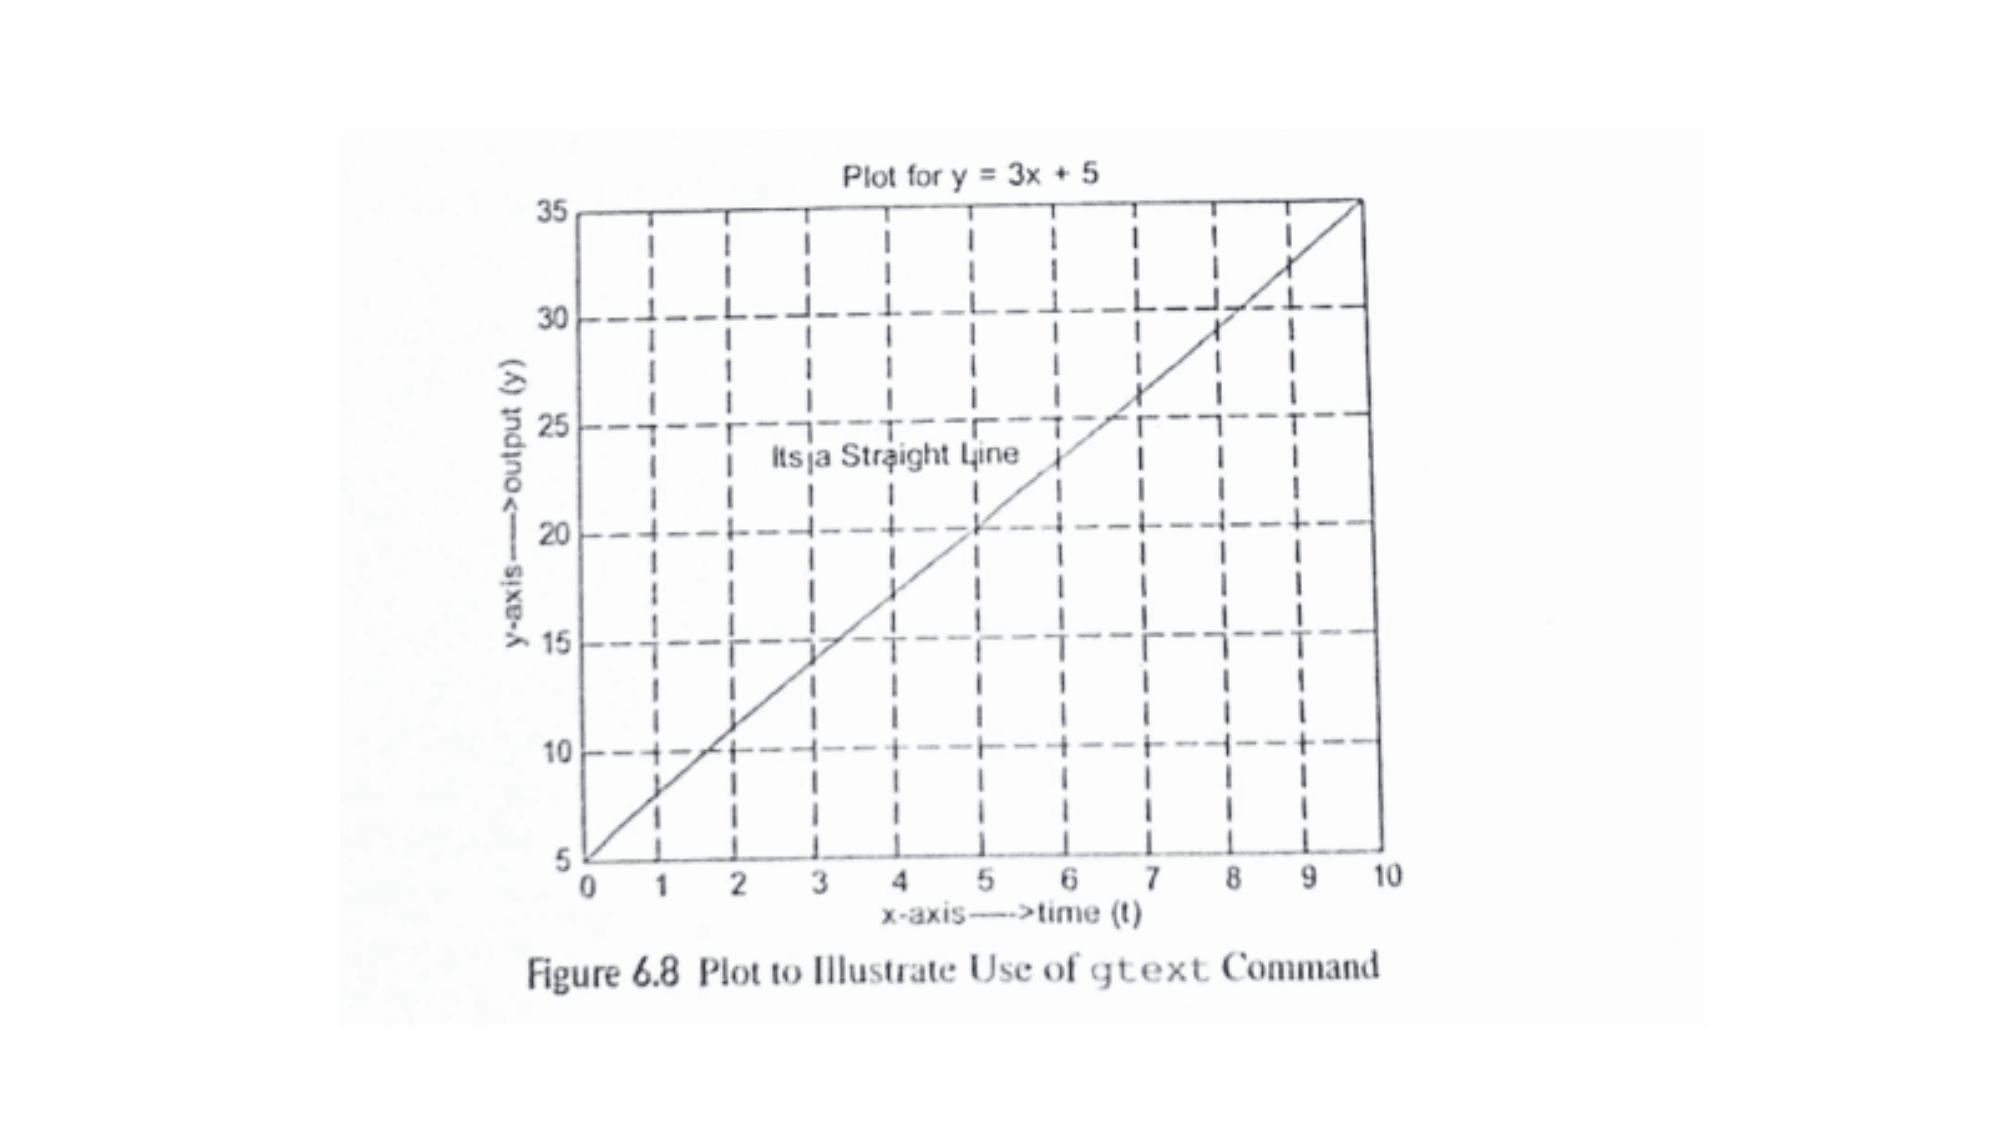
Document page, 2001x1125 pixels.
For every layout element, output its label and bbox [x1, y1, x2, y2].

picture [340, 129, 1708, 1027]
